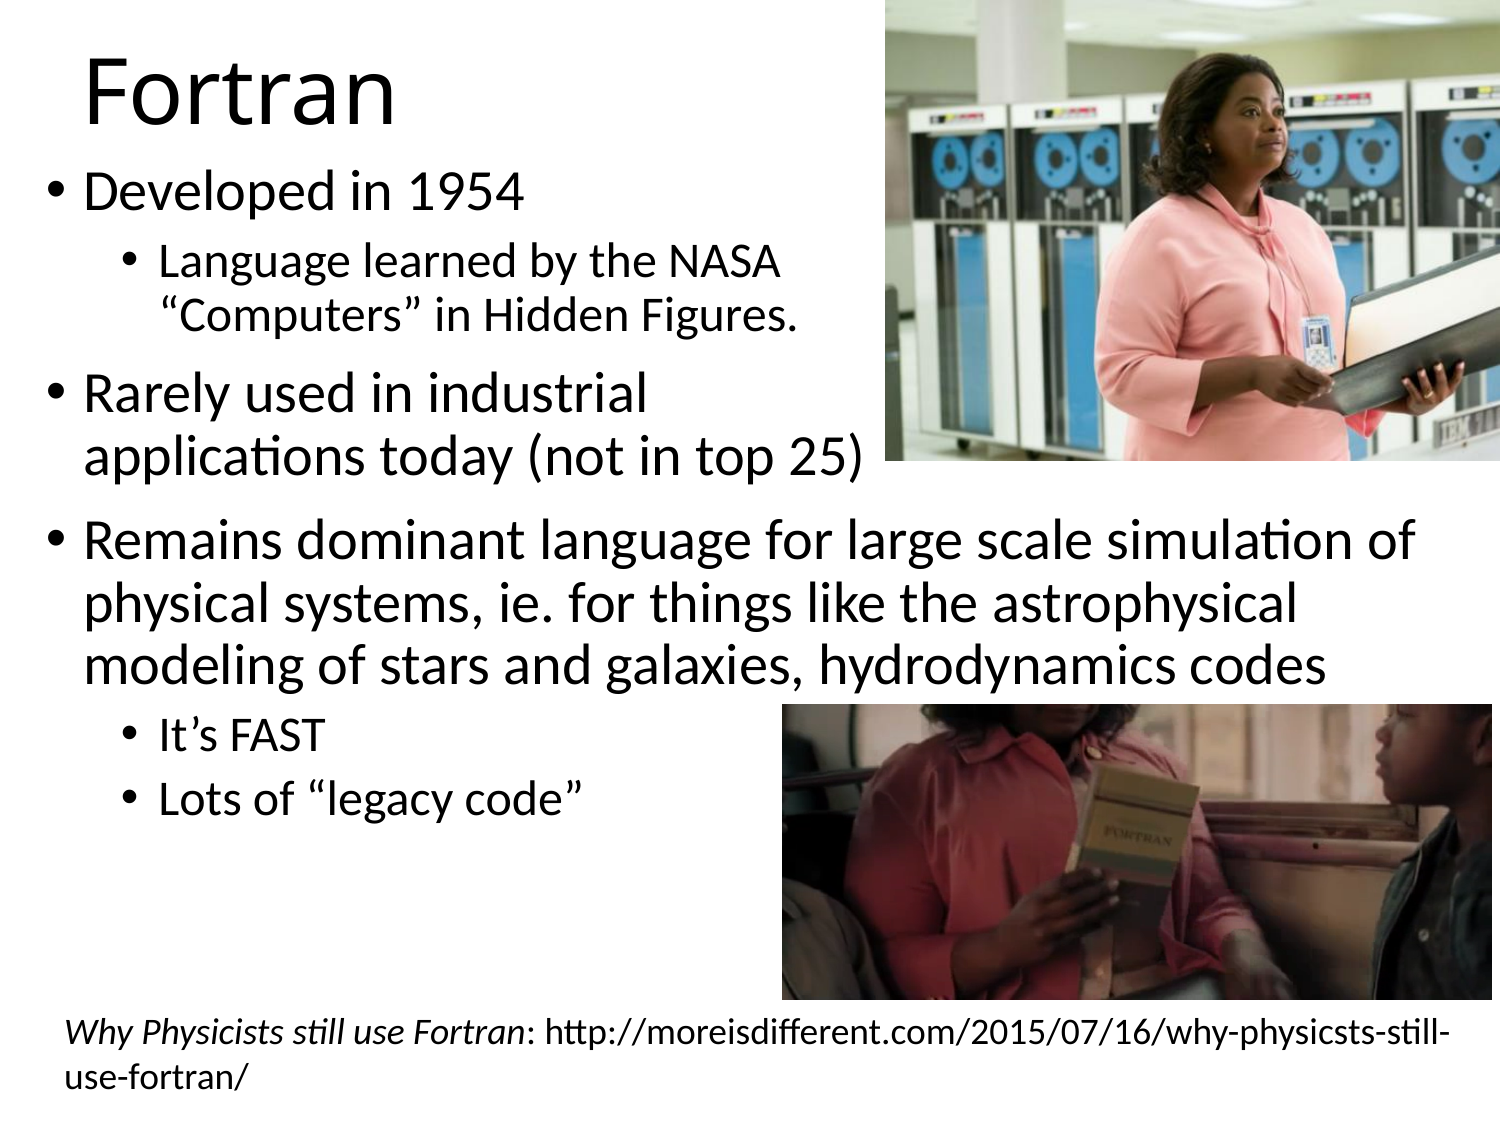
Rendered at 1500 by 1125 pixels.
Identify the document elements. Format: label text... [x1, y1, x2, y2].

list Developed in 1954 Language learned by the NASA “Computers” in Hidden Figures. Rarely used in industrial applications today (not in top 25) Remains dominant language for large scale simulation of physical systems, ie. for things like the astrophysical modeling of stars and galaxies, hydrodynamics codes It’s FAST Lots of “legacy code” [30, 153, 1435, 854]
picture [885, 0, 1500, 461]
text_box Why Physicists still use Fortran: http://moreisdifferent.com/2015/07/16/why-physicsts-still-use-fortran/ [49, 999, 1486, 1125]
title Fortran [66, 0, 885, 153]
picture [782, 704, 1492, 1000]
